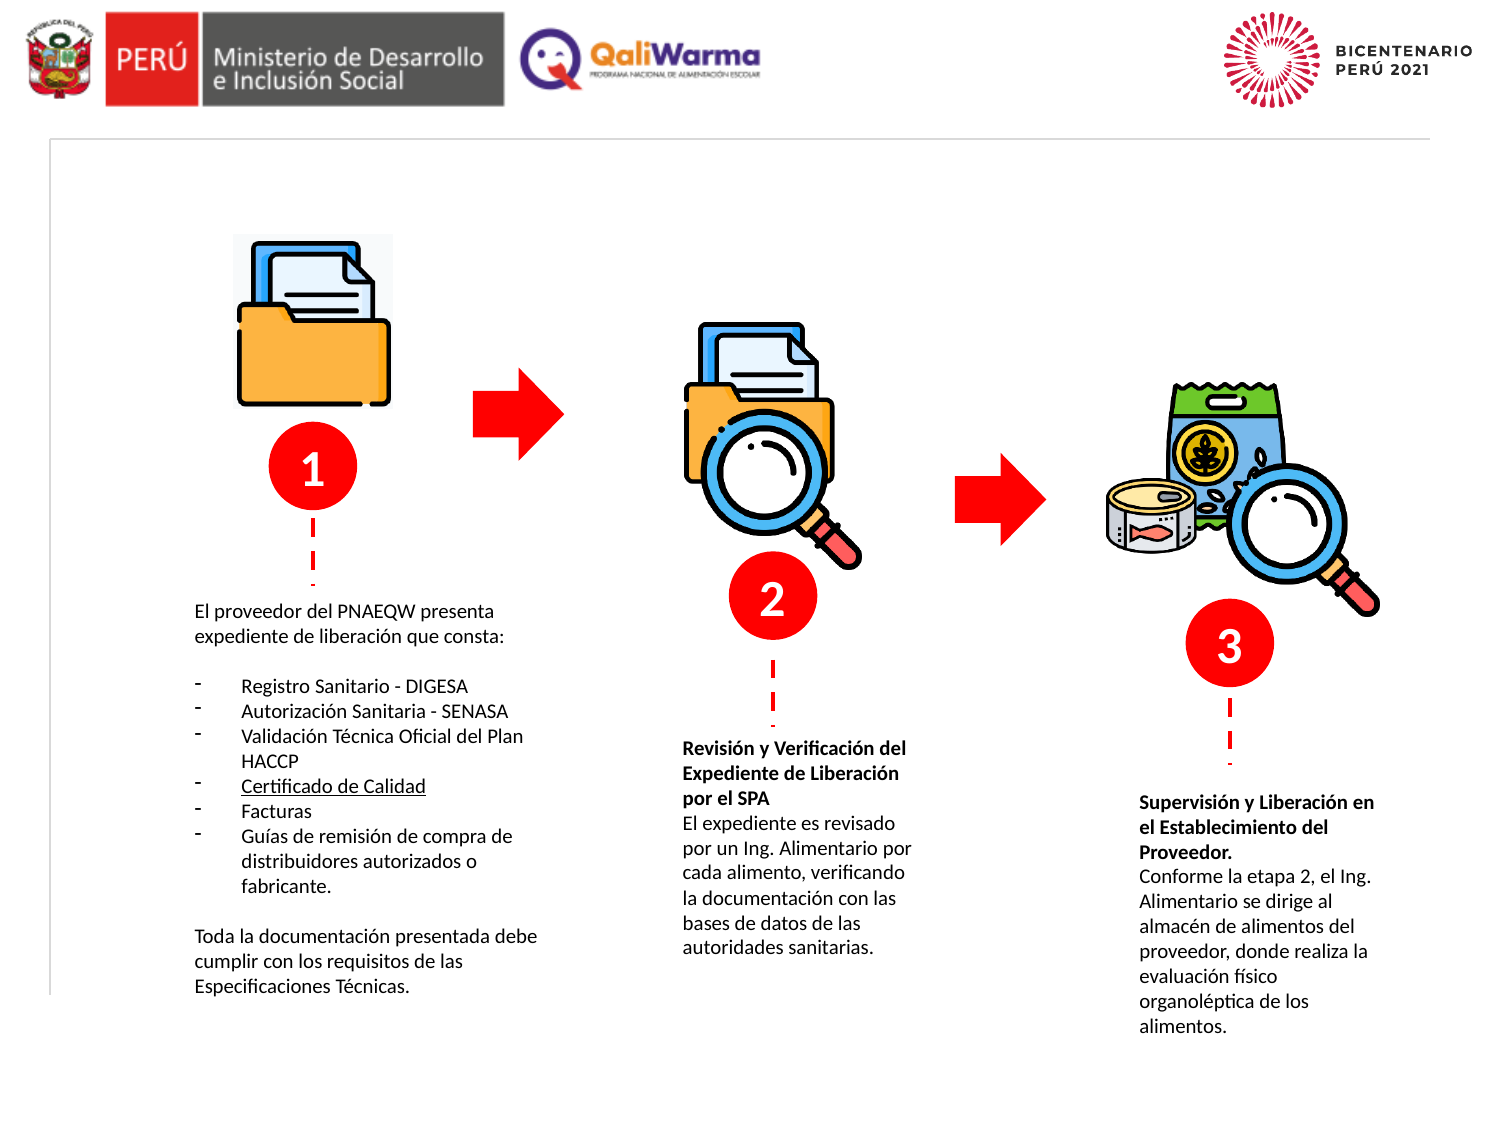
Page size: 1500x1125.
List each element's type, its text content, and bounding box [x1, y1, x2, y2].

text_box 3 [1184, 617, 1276, 689]
text_box Revisión y Verificación del Expediente de Liberación por el SPA El expediente es revisado por un Ing. Alimentario por cada alimento, verificando la documentación con las bases de datos de las autoridades sanitarias. [668, 726, 938, 967]
picture [1106, 382, 1380, 617]
text_box 1 [267, 420, 359, 512]
text_box [471, 365, 566, 464]
text_box El proveedor del PNAEQW presenta expediente de liberación que consta: Registro Sanitario - DIGESA Autorización Sanitaria - SENASA Validación Técnica Oficial del Plan HACCP Certificado de Calidad Facturas Guías de remisión de compra de distribuidores autorizados o fabricante. Toda la documentación presentada debe cumplir con los requisitos de las Especificaciones Técnicas. [179, 590, 565, 1030]
text_box 2 [727, 570, 819, 641]
text_box Supervisión y Liberación en el Establecimiento del Proveedor. Conforme la etapa 2, el Ing. Alimentario se dirige al almacén de alimentos del proveedor, donde realiza la evaluación físico organoléptica de los alimentos. [1124, 780, 1394, 1046]
picture [684, 322, 862, 570]
picture [9, 9, 776, 110]
text_box [953, 450, 1048, 549]
picture [233, 234, 393, 409]
picture [1224, 12, 1472, 108]
